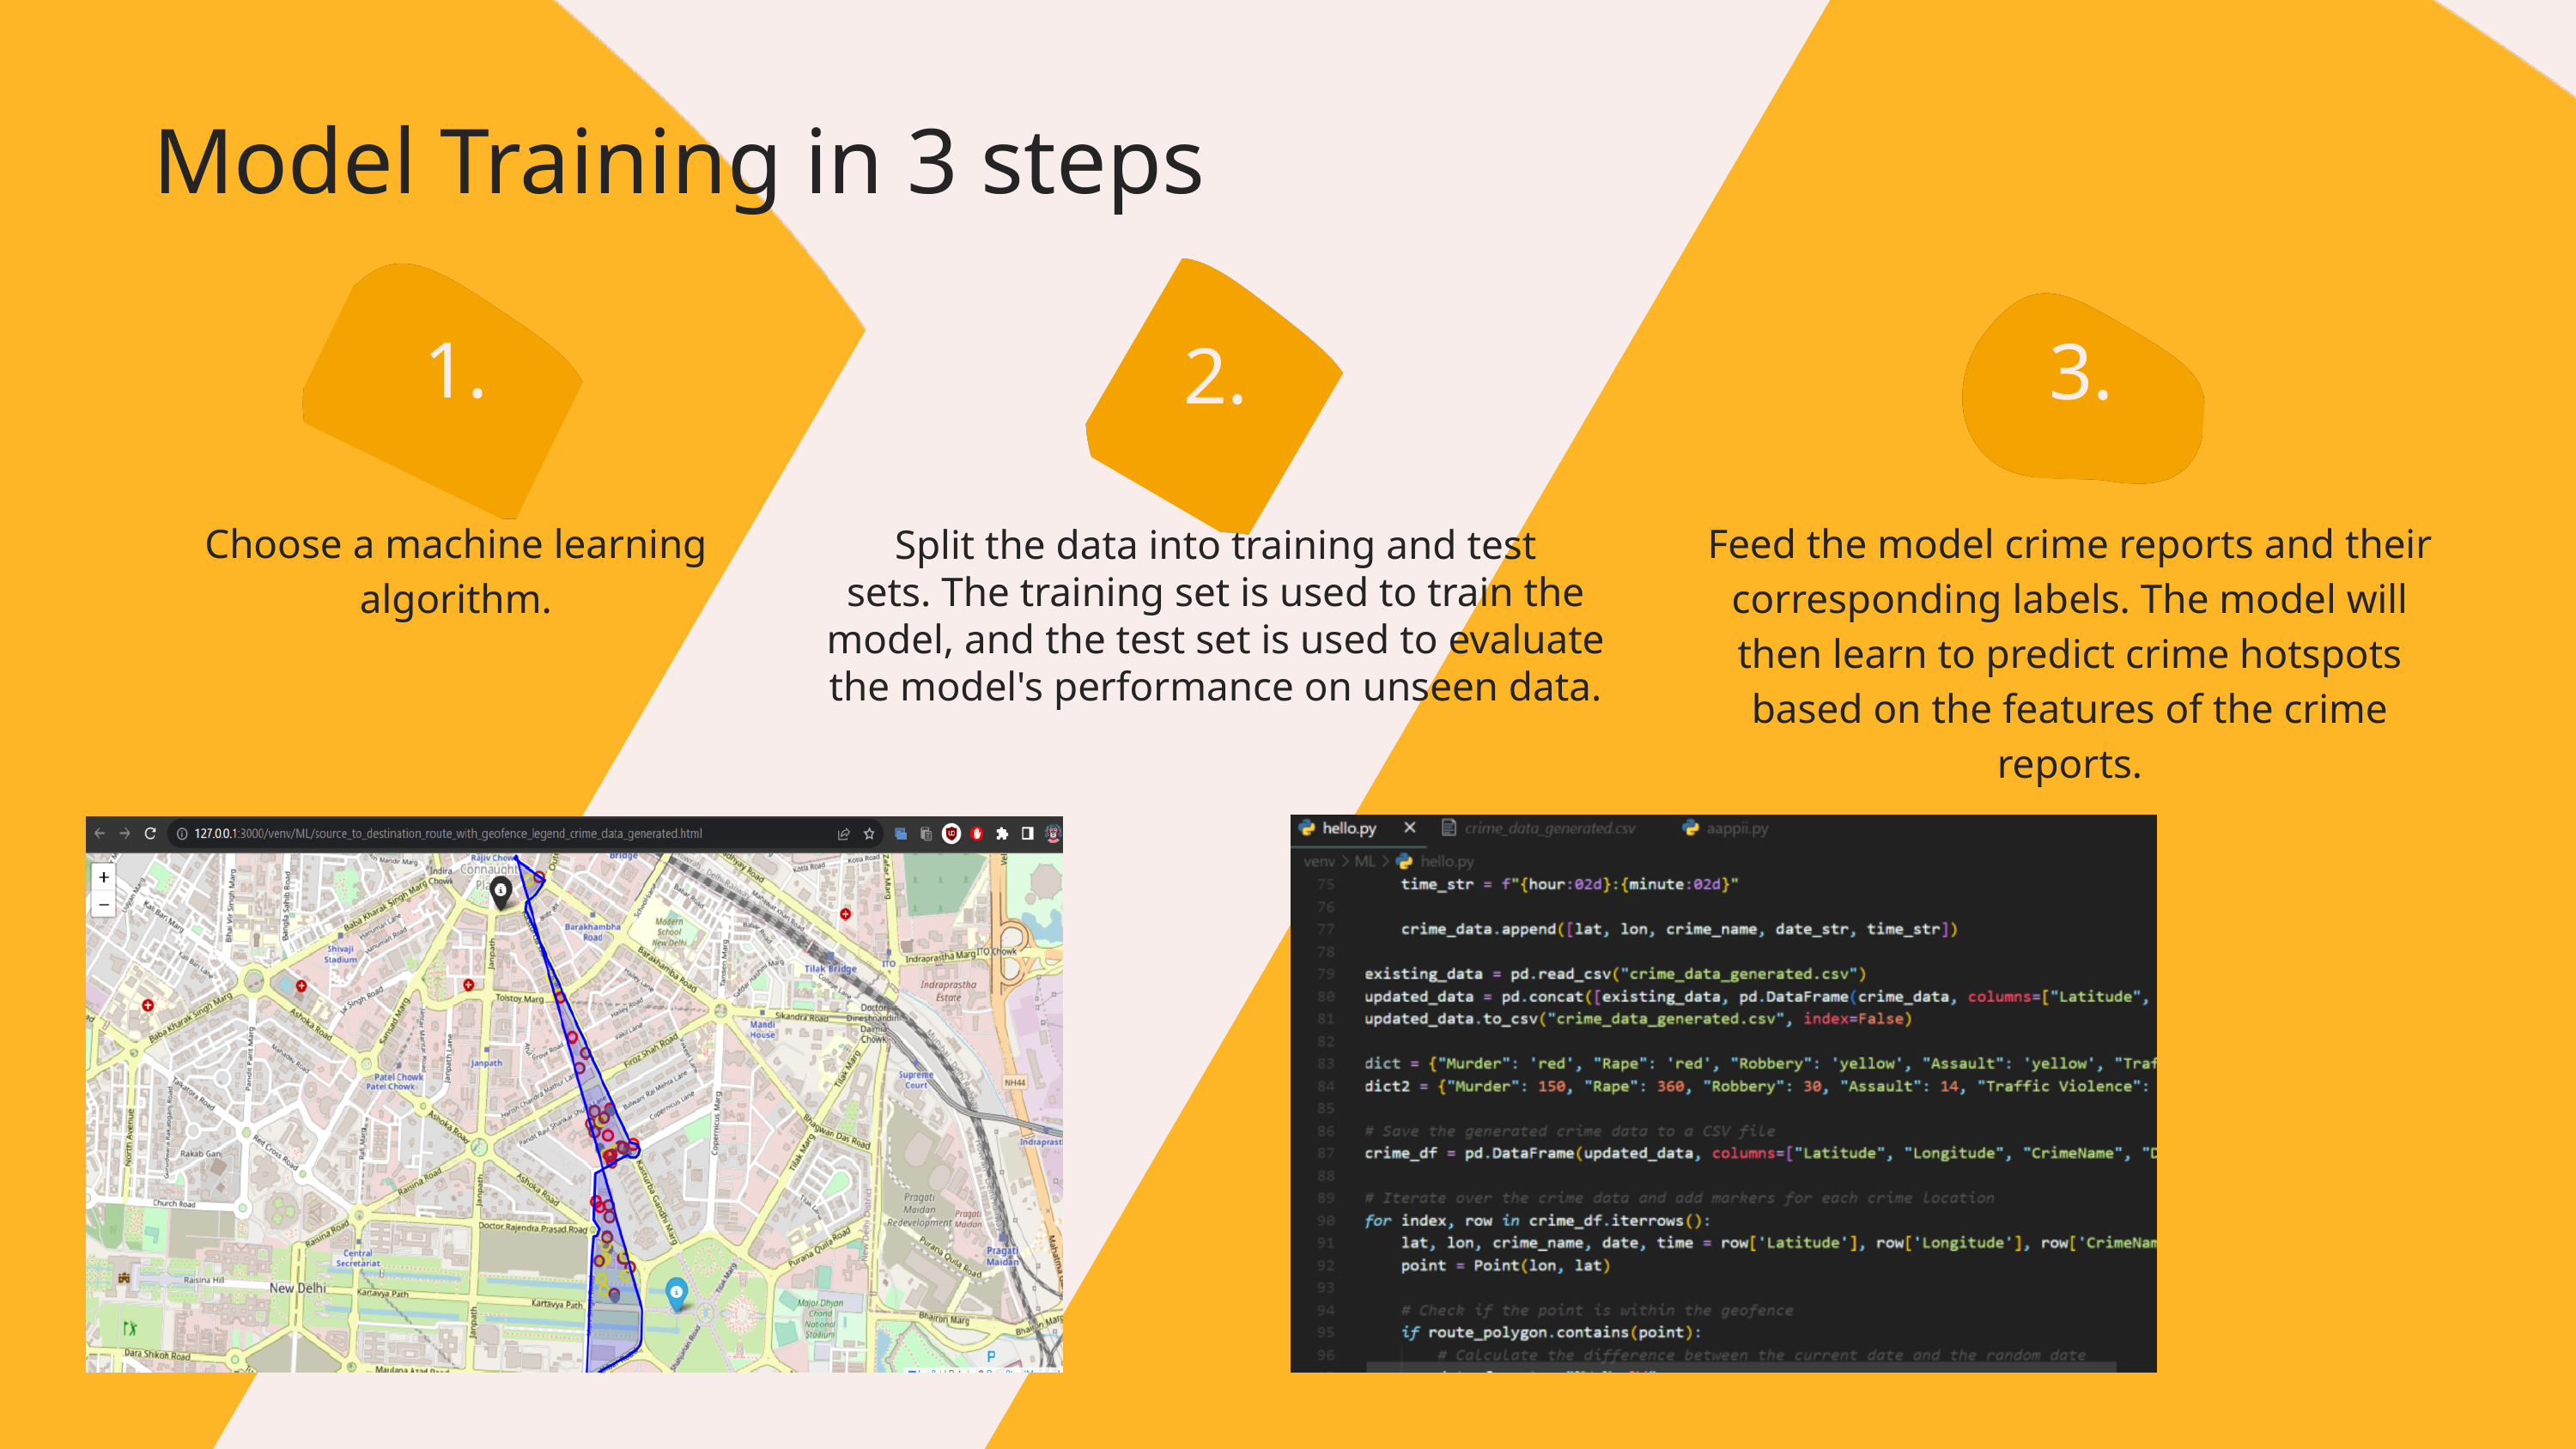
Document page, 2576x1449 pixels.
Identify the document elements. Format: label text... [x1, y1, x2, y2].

picture [1290, 815, 2157, 1373]
text_box Split the data into training and test sets. The training set is used to train the model, and the test set is used to evaluate the model's performance on unseen data. [823, 520, 1608, 710]
text_box [1072, 367, 1285, 520]
text_box [1311, 297, 1369, 428]
text_box [1168, 231, 1285, 282]
text_box [1951, 275, 2201, 488]
text_box Model Training in 3 steps [153, 104, 1645, 212]
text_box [2007, 276, 2213, 467]
text_box Choose a machine learning algorithm. [174, 511, 738, 621]
text_box Feed the model crime reports and their corresponding labels. The model will then learn to predict crime hotspots based on the features of the crime reports. [1694, 511, 2446, 842]
text_box [0, 0, 1059, 1449]
text_box [363, 316, 600, 511]
text_box [289, 322, 336, 439]
text_box [984, 0, 2576, 1449]
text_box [340, 208, 531, 444]
picture [86, 816, 1063, 1373]
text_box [1123, 282, 1308, 467]
